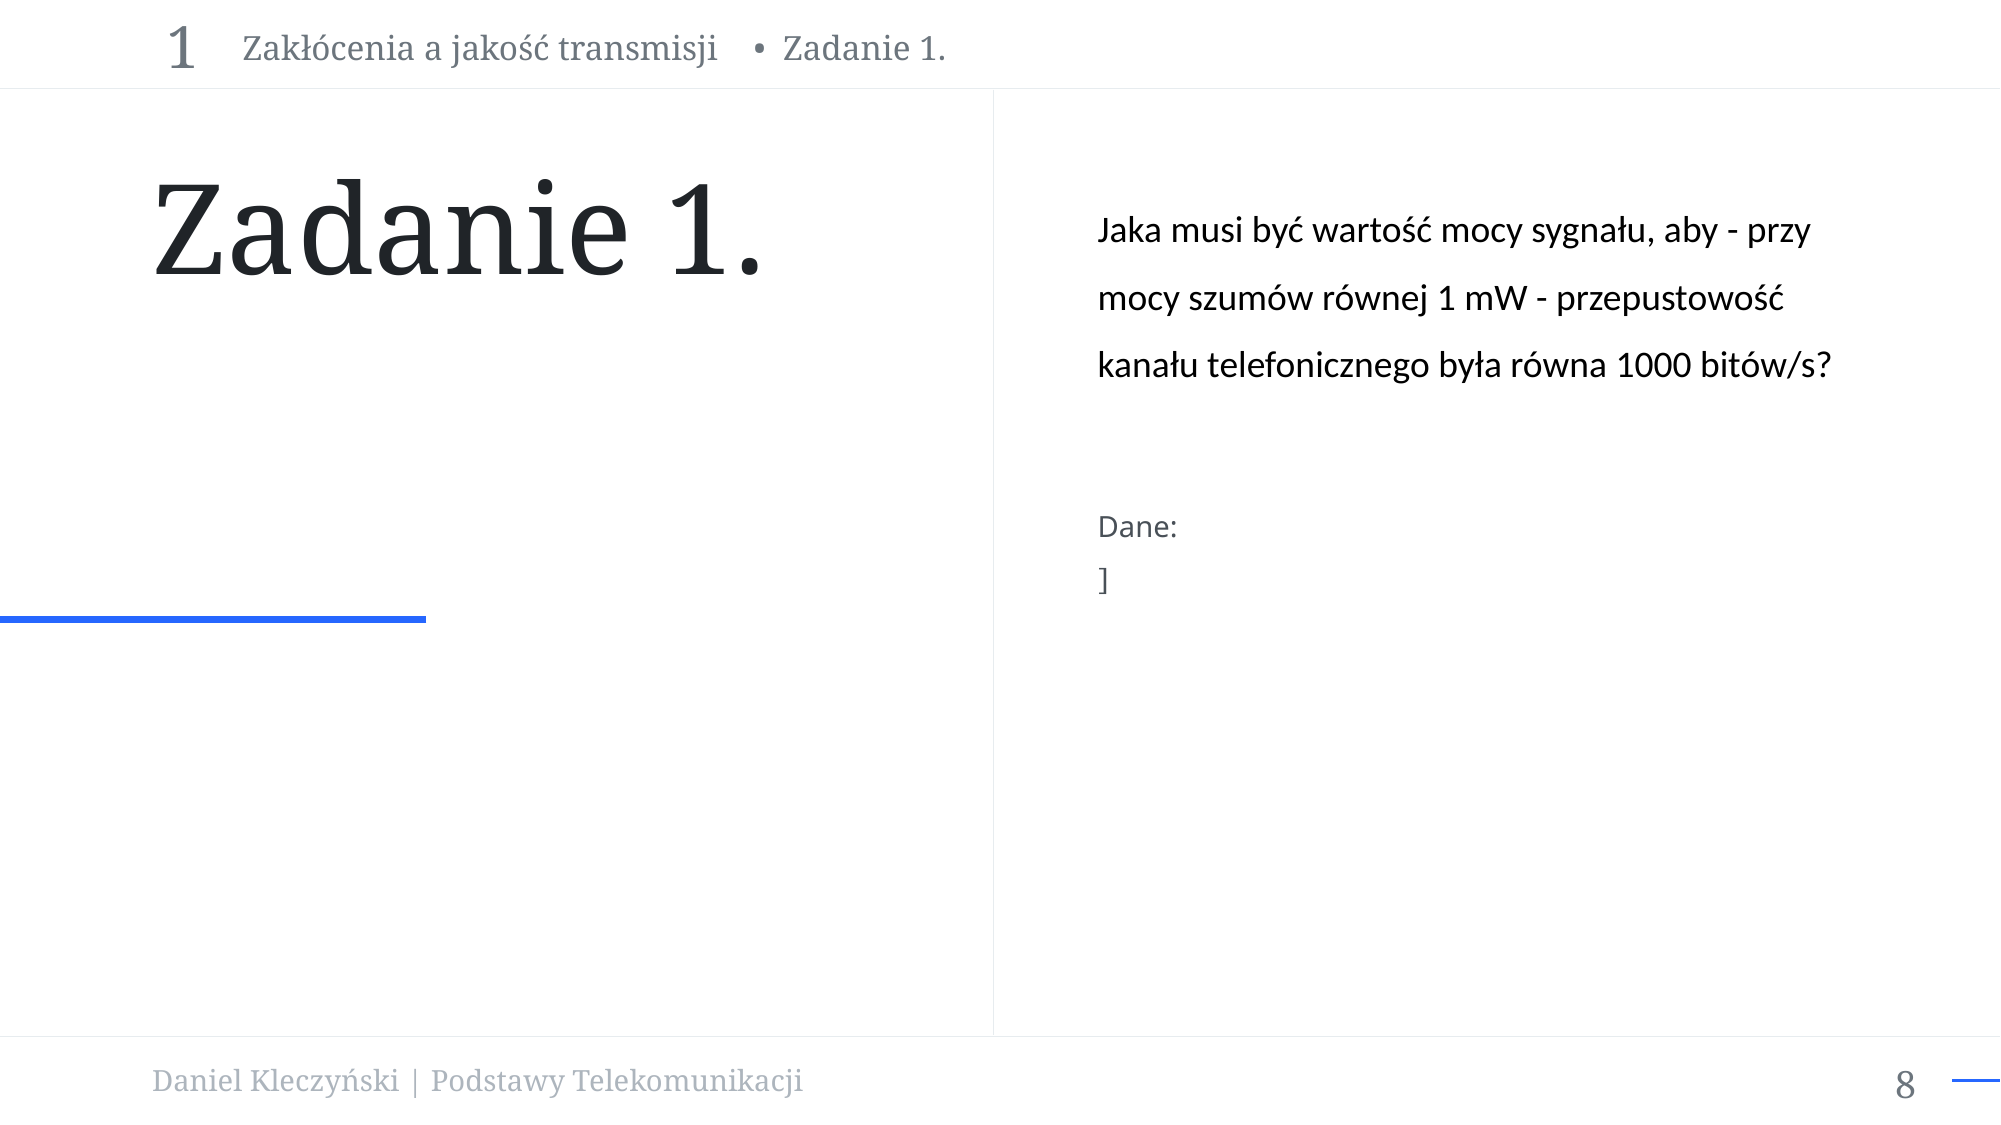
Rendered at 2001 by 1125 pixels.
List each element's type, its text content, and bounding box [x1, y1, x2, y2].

list 1 [137, 0, 227, 90]
list Zadanie 1. [137, 142, 993, 506]
list Zakłócenia a jakość transmisji • Zadanie 1. [227, 0, 1939, 90]
